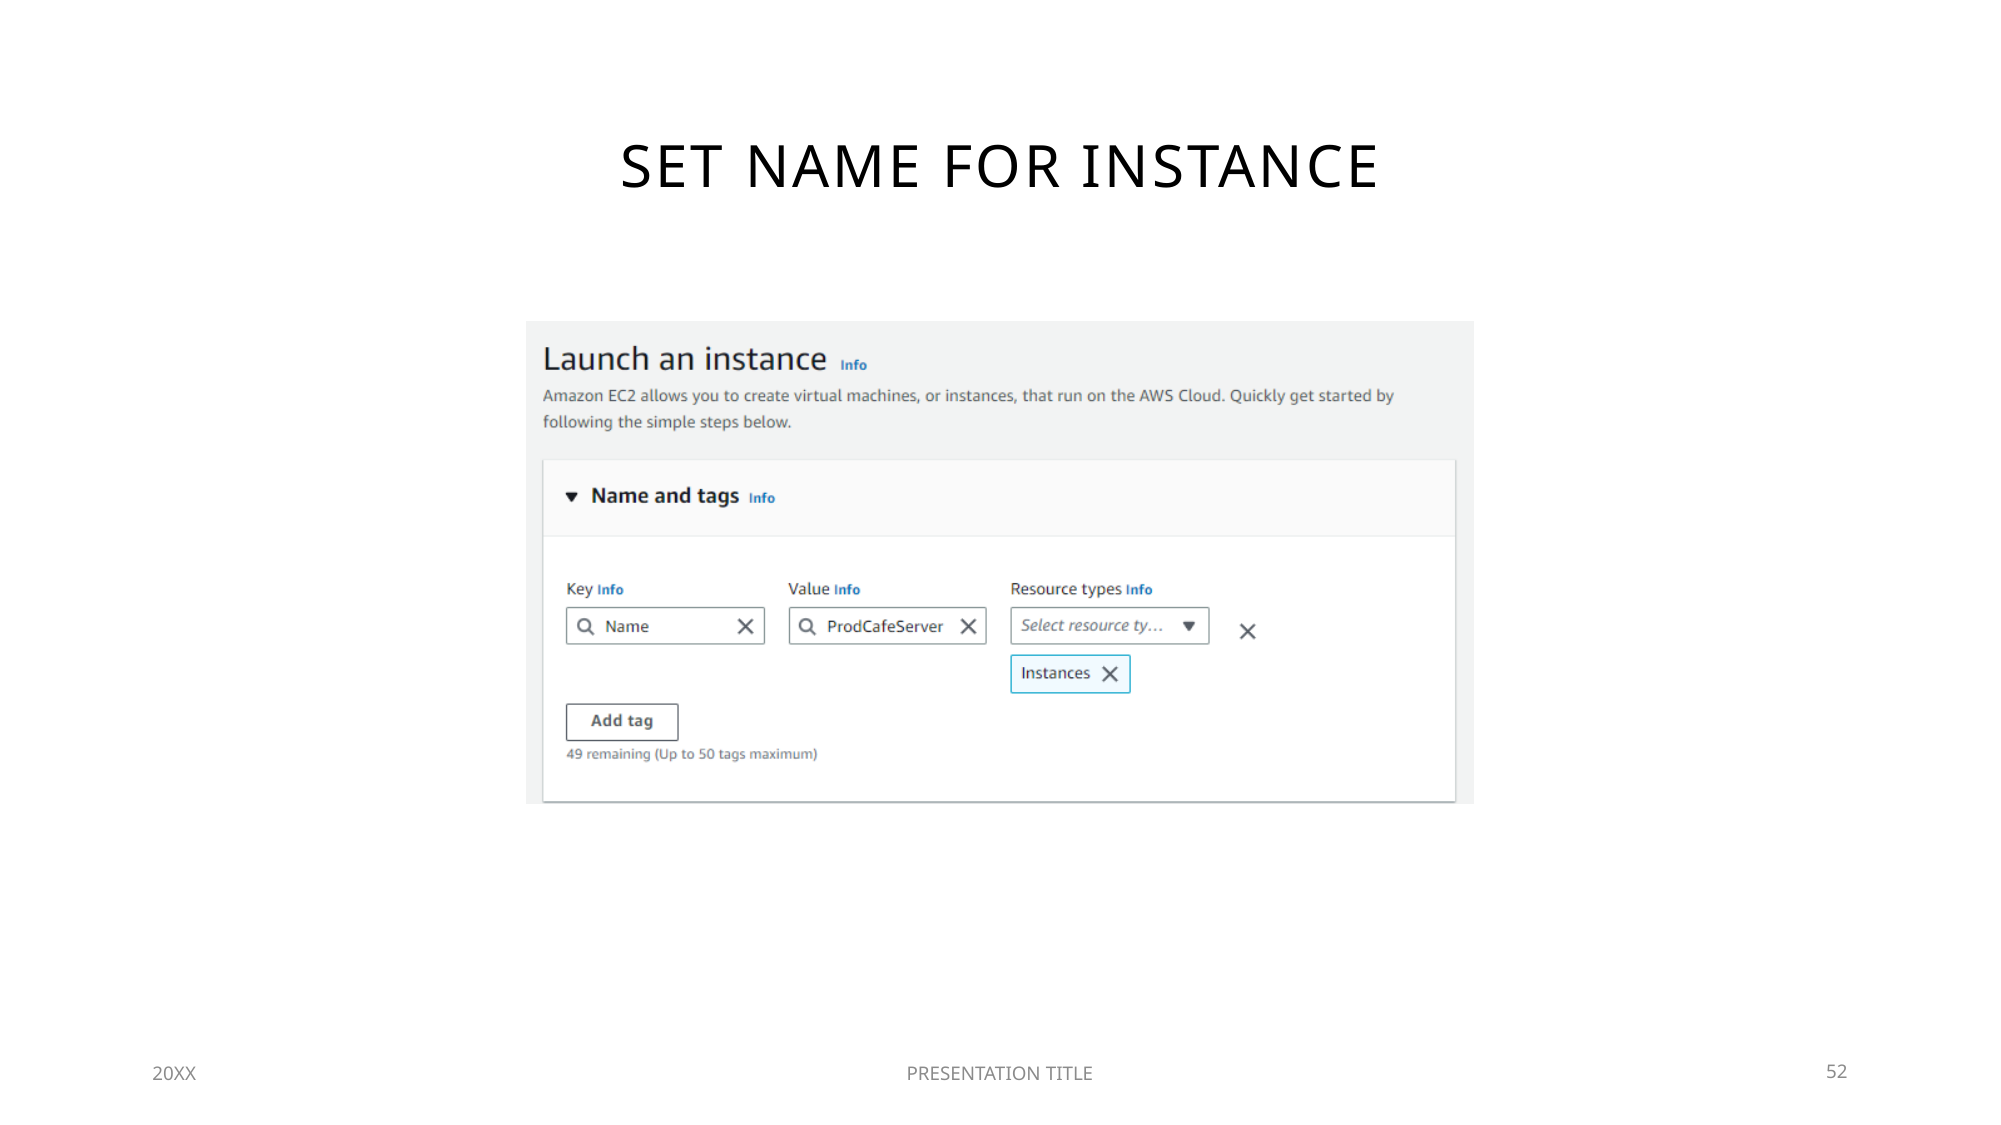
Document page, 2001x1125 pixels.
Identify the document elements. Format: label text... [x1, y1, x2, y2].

footer PRESENTATION TITLE [662, 1042, 1338, 1103]
slide_number 52 [1412, 1042, 1863, 1103]
picture [526, 321, 1474, 804]
title Set name for instance [137, 59, 1863, 278]
slide_number 20XX [137, 1042, 588, 1103]
